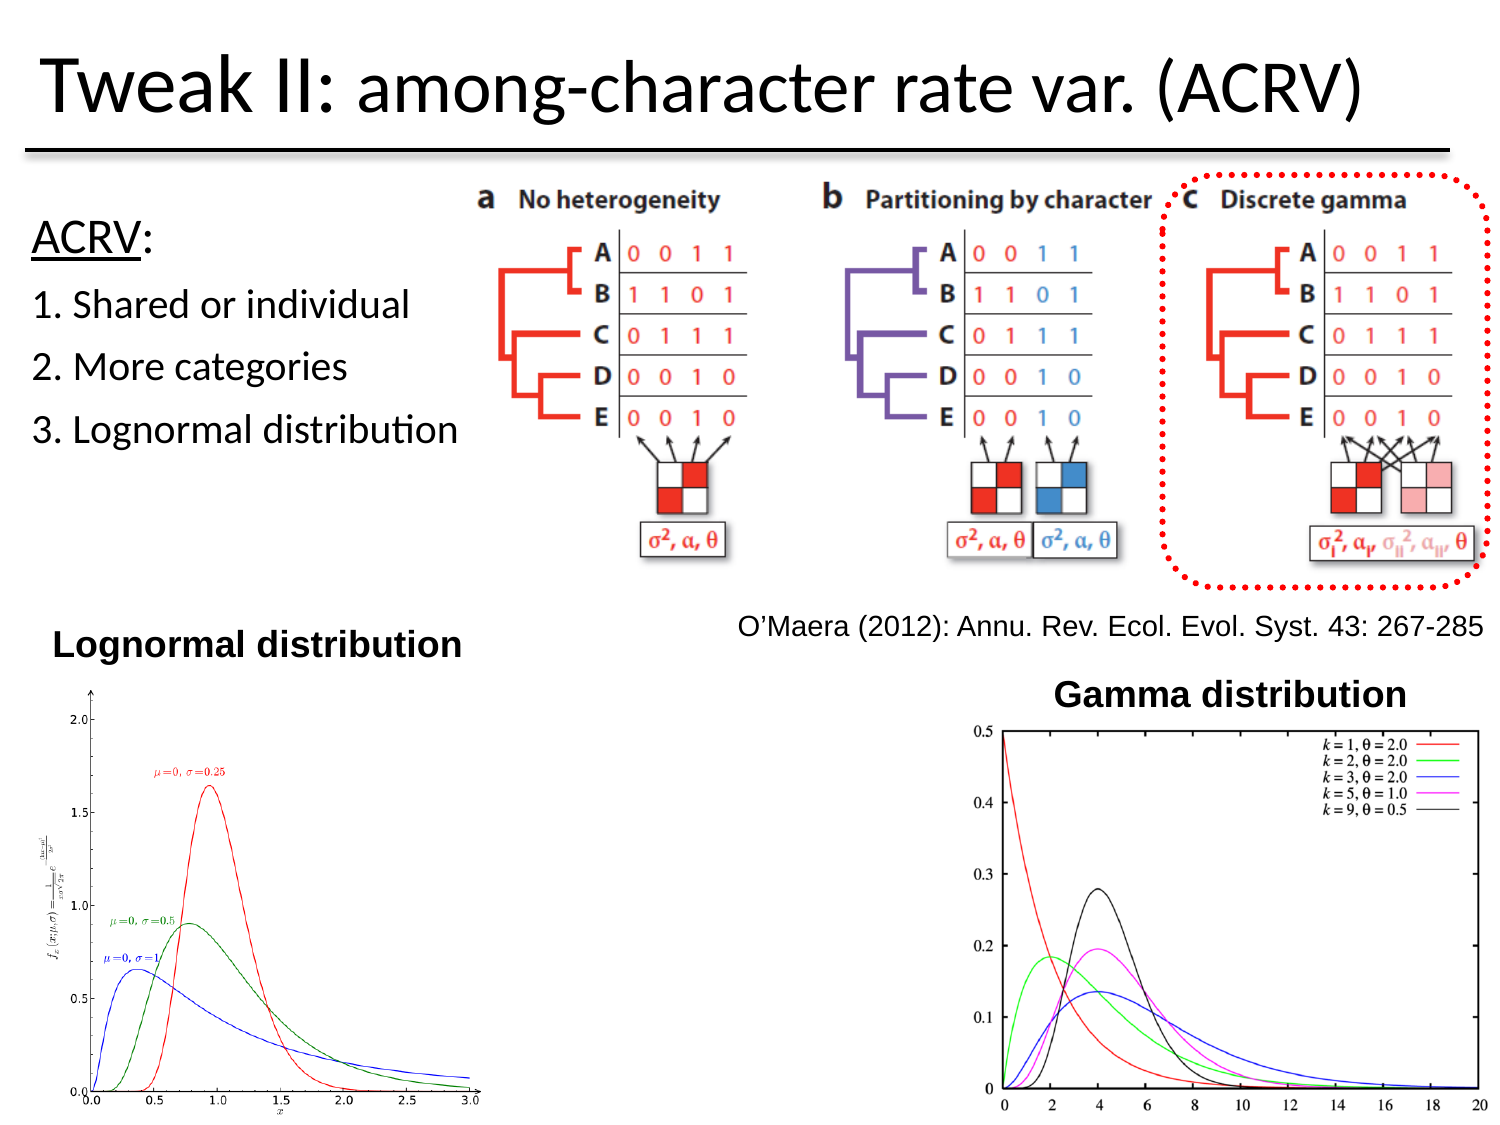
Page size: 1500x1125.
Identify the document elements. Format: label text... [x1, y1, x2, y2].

picture [973, 724, 1488, 1111]
text_box ACRV: 1. Shared or individual 2. More categories 3. Lognormal distribution [16, 181, 471, 459]
text_box Lognormal distribution [28, 612, 488, 673]
text_box O’Maera (2012): Annu. Rev. Ecol. Evol. Syst. 43: 267-285 [687, 599, 1500, 650]
text_box Gamma distribution [973, 662, 1488, 723]
text_box Tweak II: among-character rate var. (ACRV) [24, 21, 1475, 137]
picture [28, 690, 488, 1125]
picture [476, 174, 1500, 588]
